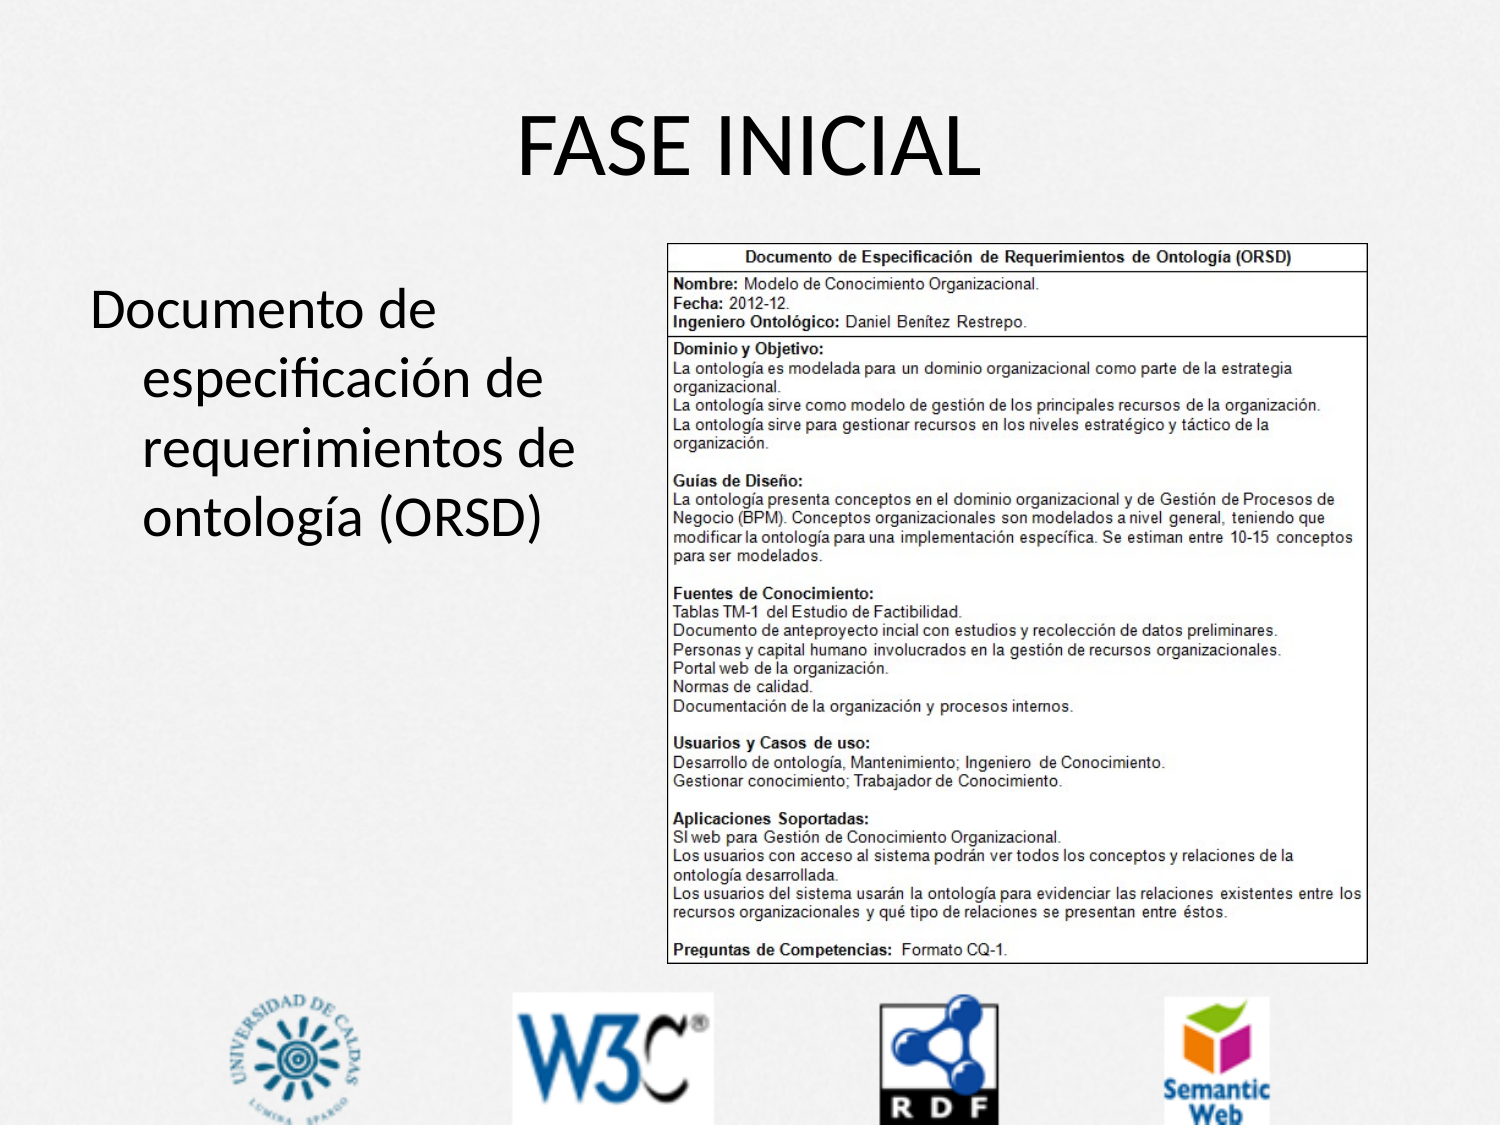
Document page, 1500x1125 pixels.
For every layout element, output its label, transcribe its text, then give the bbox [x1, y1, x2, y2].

list Documento de especificación de requerimientos de ontología (ORSD) [75, 262, 621, 646]
title FASE INICIAL [75, 45, 1425, 233]
picture [0, 0, 1500, 1125]
